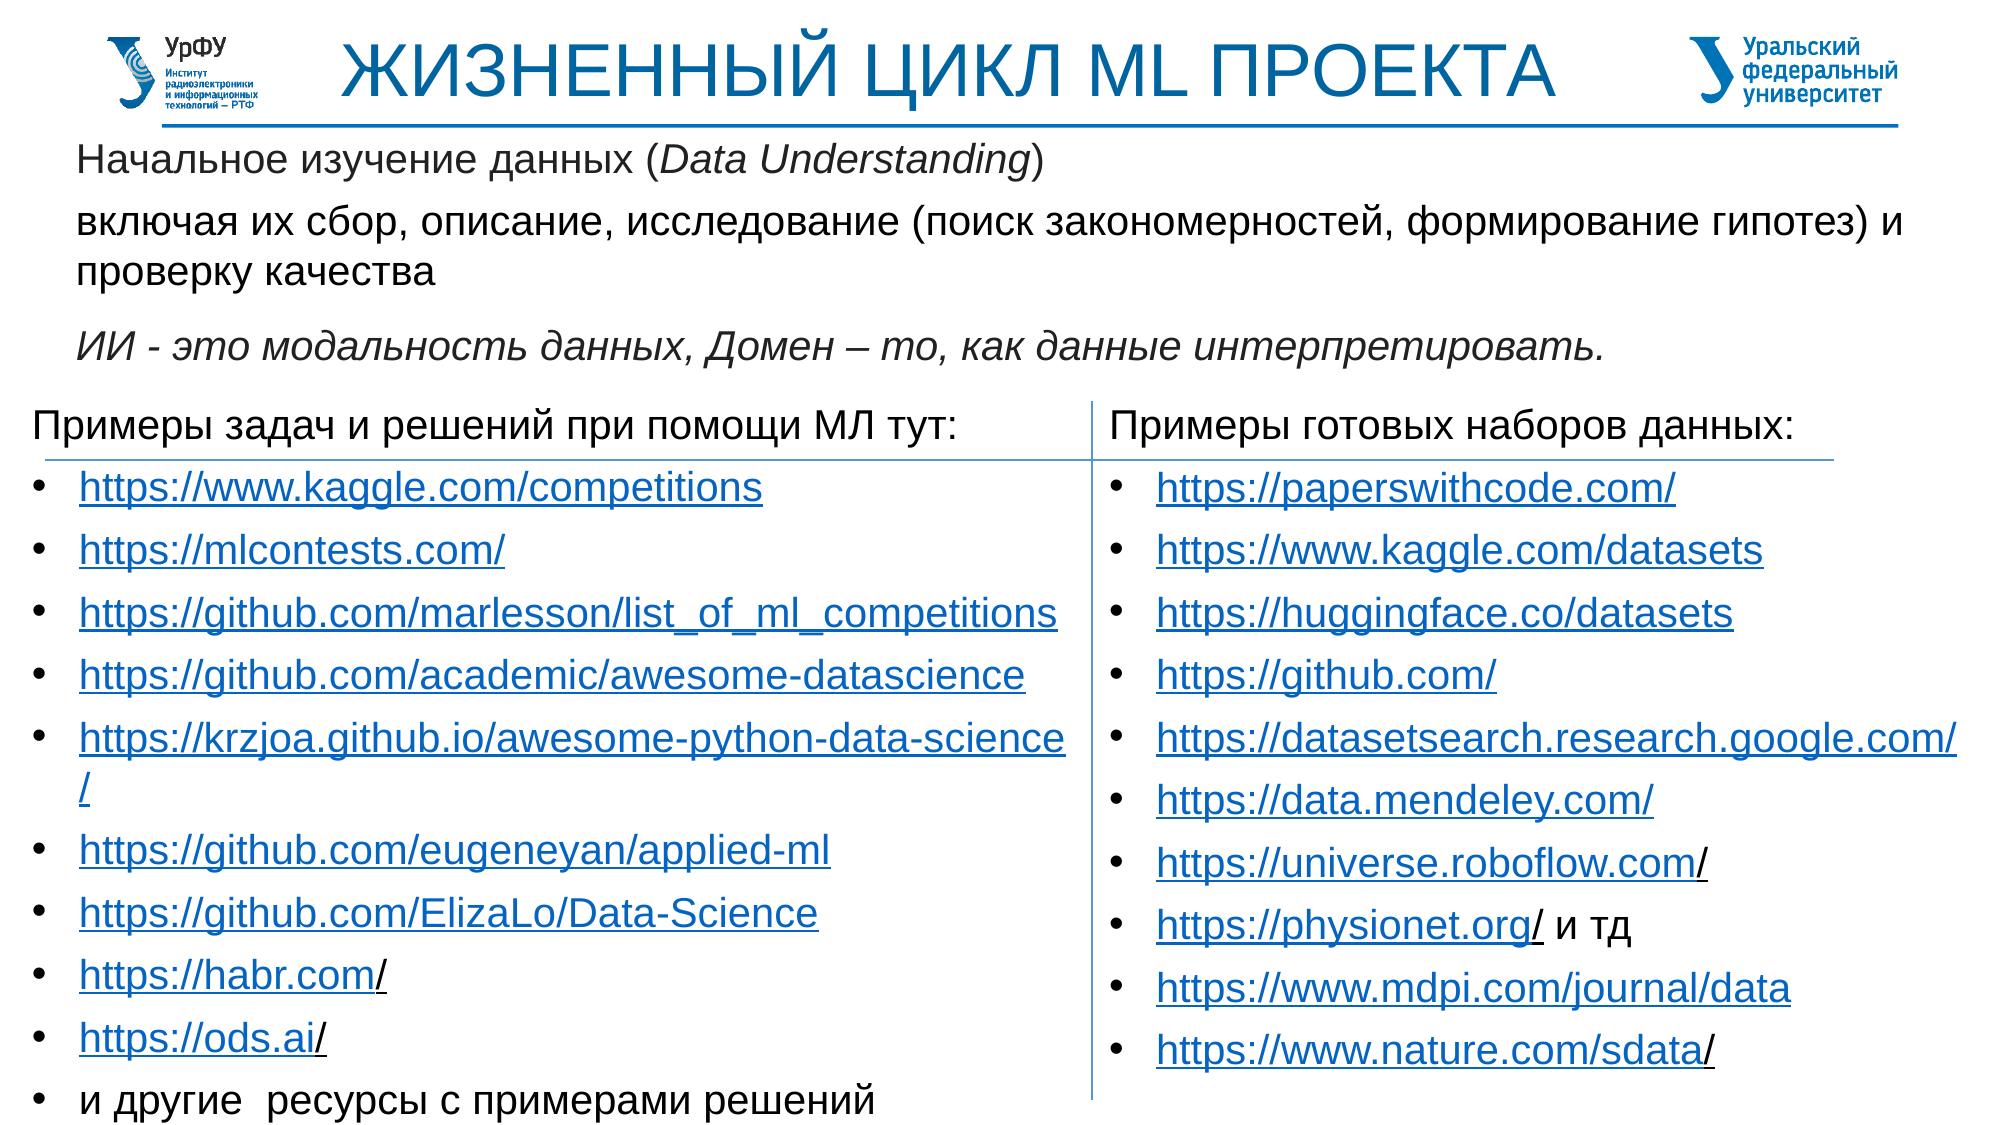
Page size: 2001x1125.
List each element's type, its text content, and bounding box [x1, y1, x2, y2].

text_box Начальное изучение данных (Data Understanding) включая их сбор, описание, исследование (поиск закономерностей, формирование гипотез) и проверку качества ИИ - это модальность данных, Домен – то, как данные интерпретировать. [17, 124, 1934, 404]
text_box Примеры готовых наборов данных: https://paperswithcode.com/ https://www.kaggle.com/datasets https://huggingface.co/datasets https://github.com/ https://datasetsearch.research.google.com/ https://data.mendeley.com/ https://universe.roboflow.com/ https://physionet.org/ и тд https://www.mdpi.com/journal/data https://www.nature.com/sdata/ [1094, 390, 1973, 1081]
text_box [106, 35, 1899, 128]
text_box Примеры задач и решений при помощи МЛ тут: https://www.kaggle.com/competitions https://mlcontests.com/ https://github.com/marlesson/list_of_ml_competitions https://github.com/academic/awesome-datascience https://krzjoa.github.io/awesome-python-data-science/ https://github.com/eugeneyan/applied-ml https://github.com/ElizaLo/Data-Science https://habr.com/ https://ods.ai/ и другие ресурсы с примерами решений https://developers.google.com/machine-learning/guides/rules-of-ml?hl=en [17, 390, 1092, 1125]
